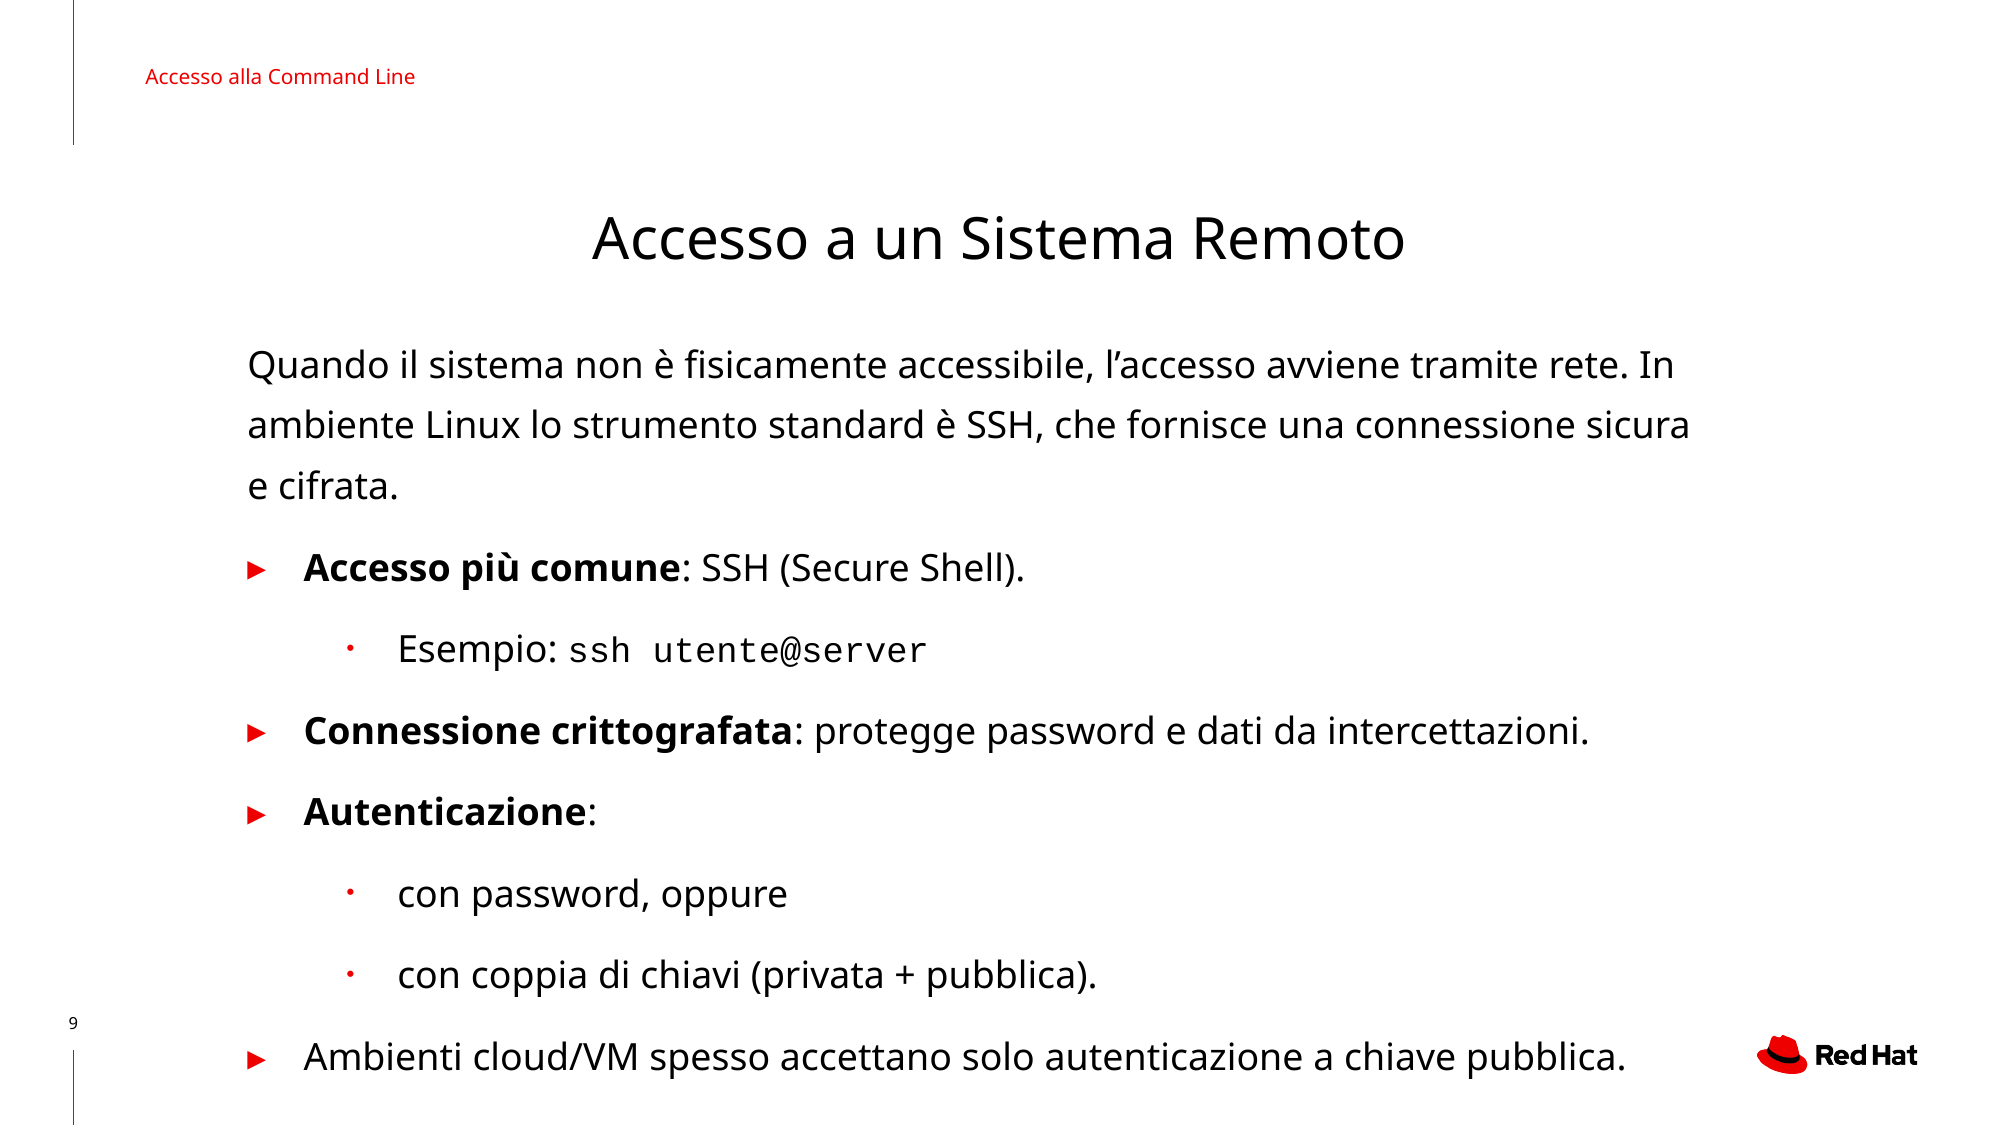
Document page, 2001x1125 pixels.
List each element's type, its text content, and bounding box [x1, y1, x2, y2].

subtitle Accesso alla Command Line [73, 9, 919, 143]
title Accesso a un Sistema Remoto [145, 180, 1855, 272]
picture [1757, 1035, 1918, 1074]
list Quando il sistema non è fisicamente accessibile, l’accesso avviene tramite rete. In ambiente Linux lo strumento standard è SSH, che fornisce una connessione sicura e cifrata. Accesso più comune: SSH (Secure Shell). Esempio: ssh utente@server Connessione crittografata: protegge password e dati da intercettazioni. Autenticazione: con password, oppure con coppia di chiavi (privata + pubblica). Ambienti cloud/VM spesso accettano solo autenticazione a chiave pubblica. [247, 324, 1710, 1125]
slide_number ‹#› [13, 1012, 134, 1036]
